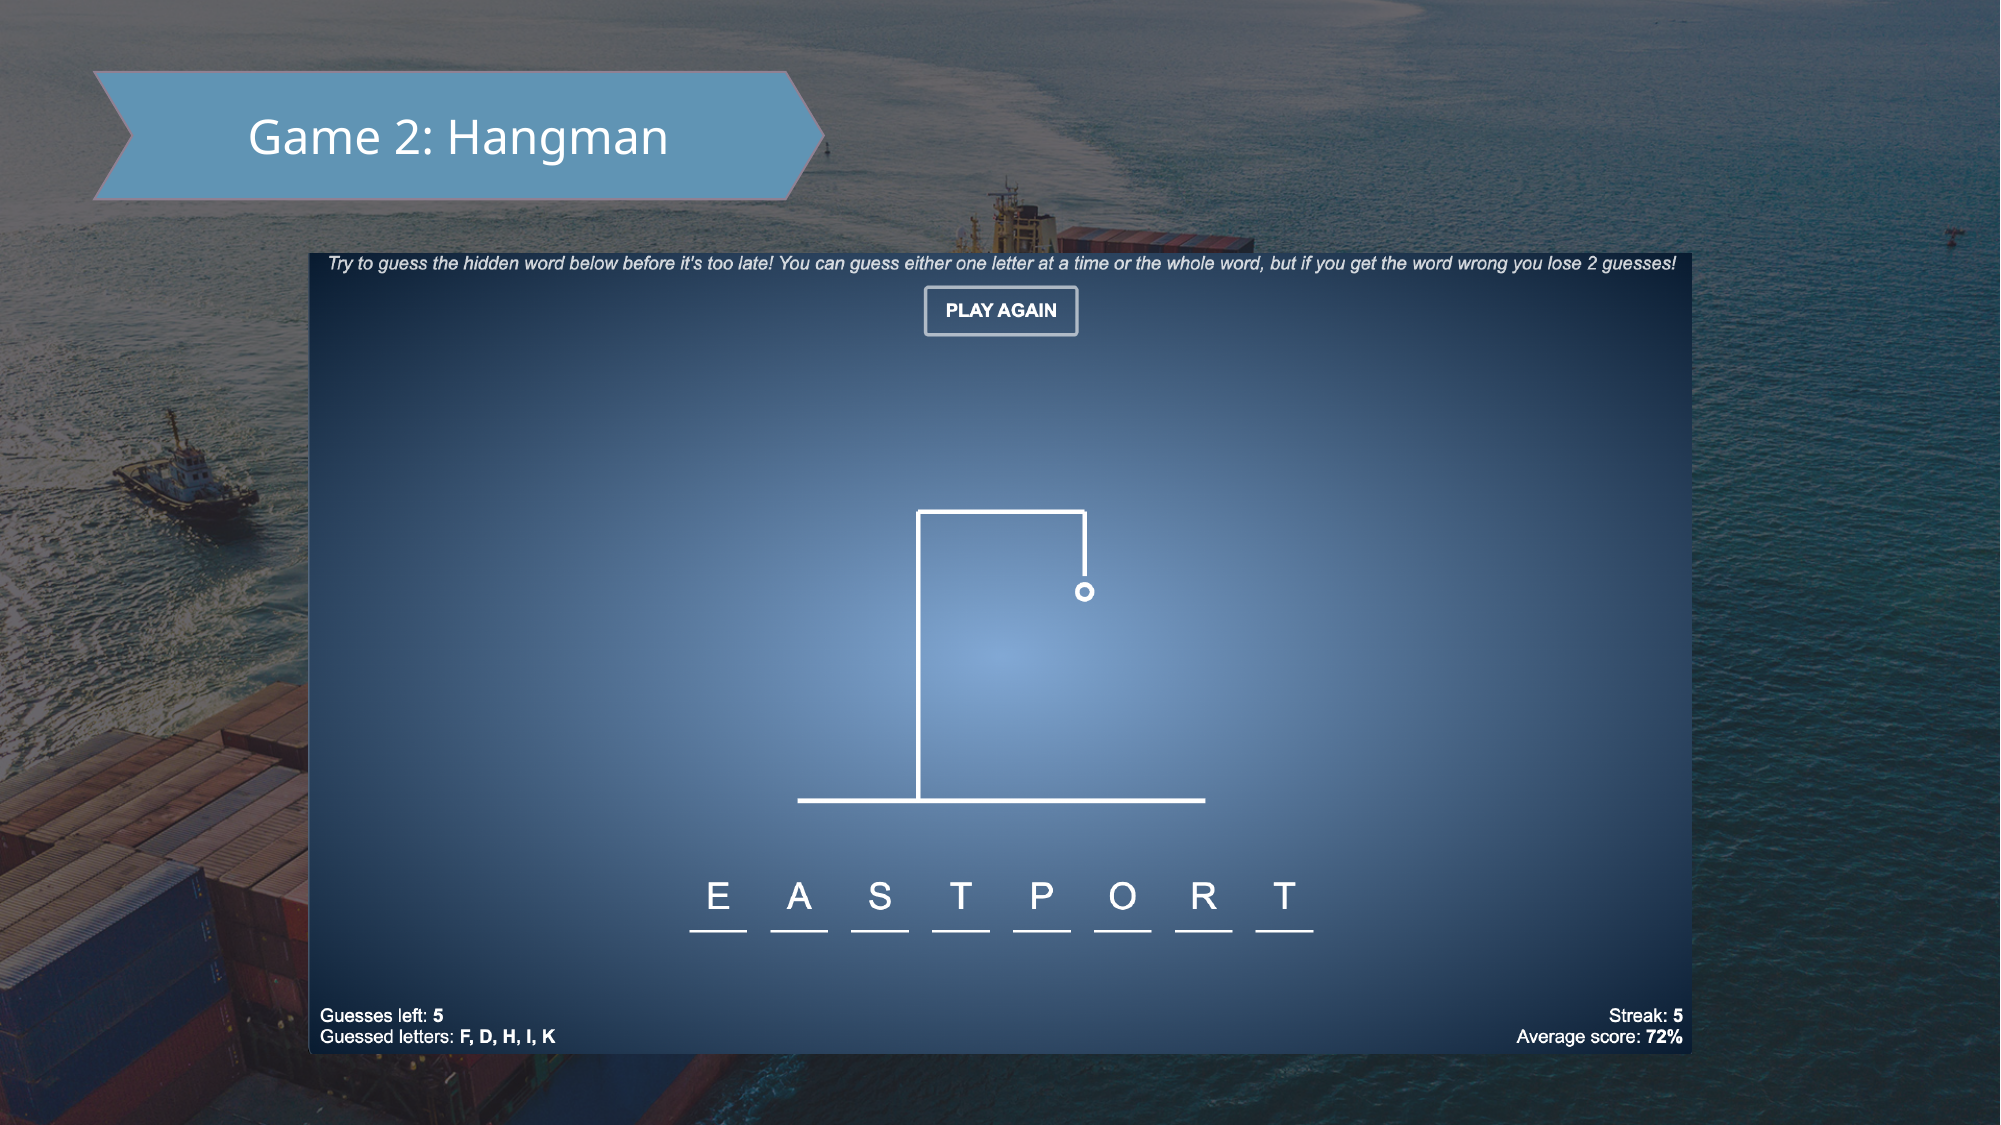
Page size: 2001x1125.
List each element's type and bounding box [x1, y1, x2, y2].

picture [0, 0, 2000, 1125]
text_box [94, 71, 824, 200]
